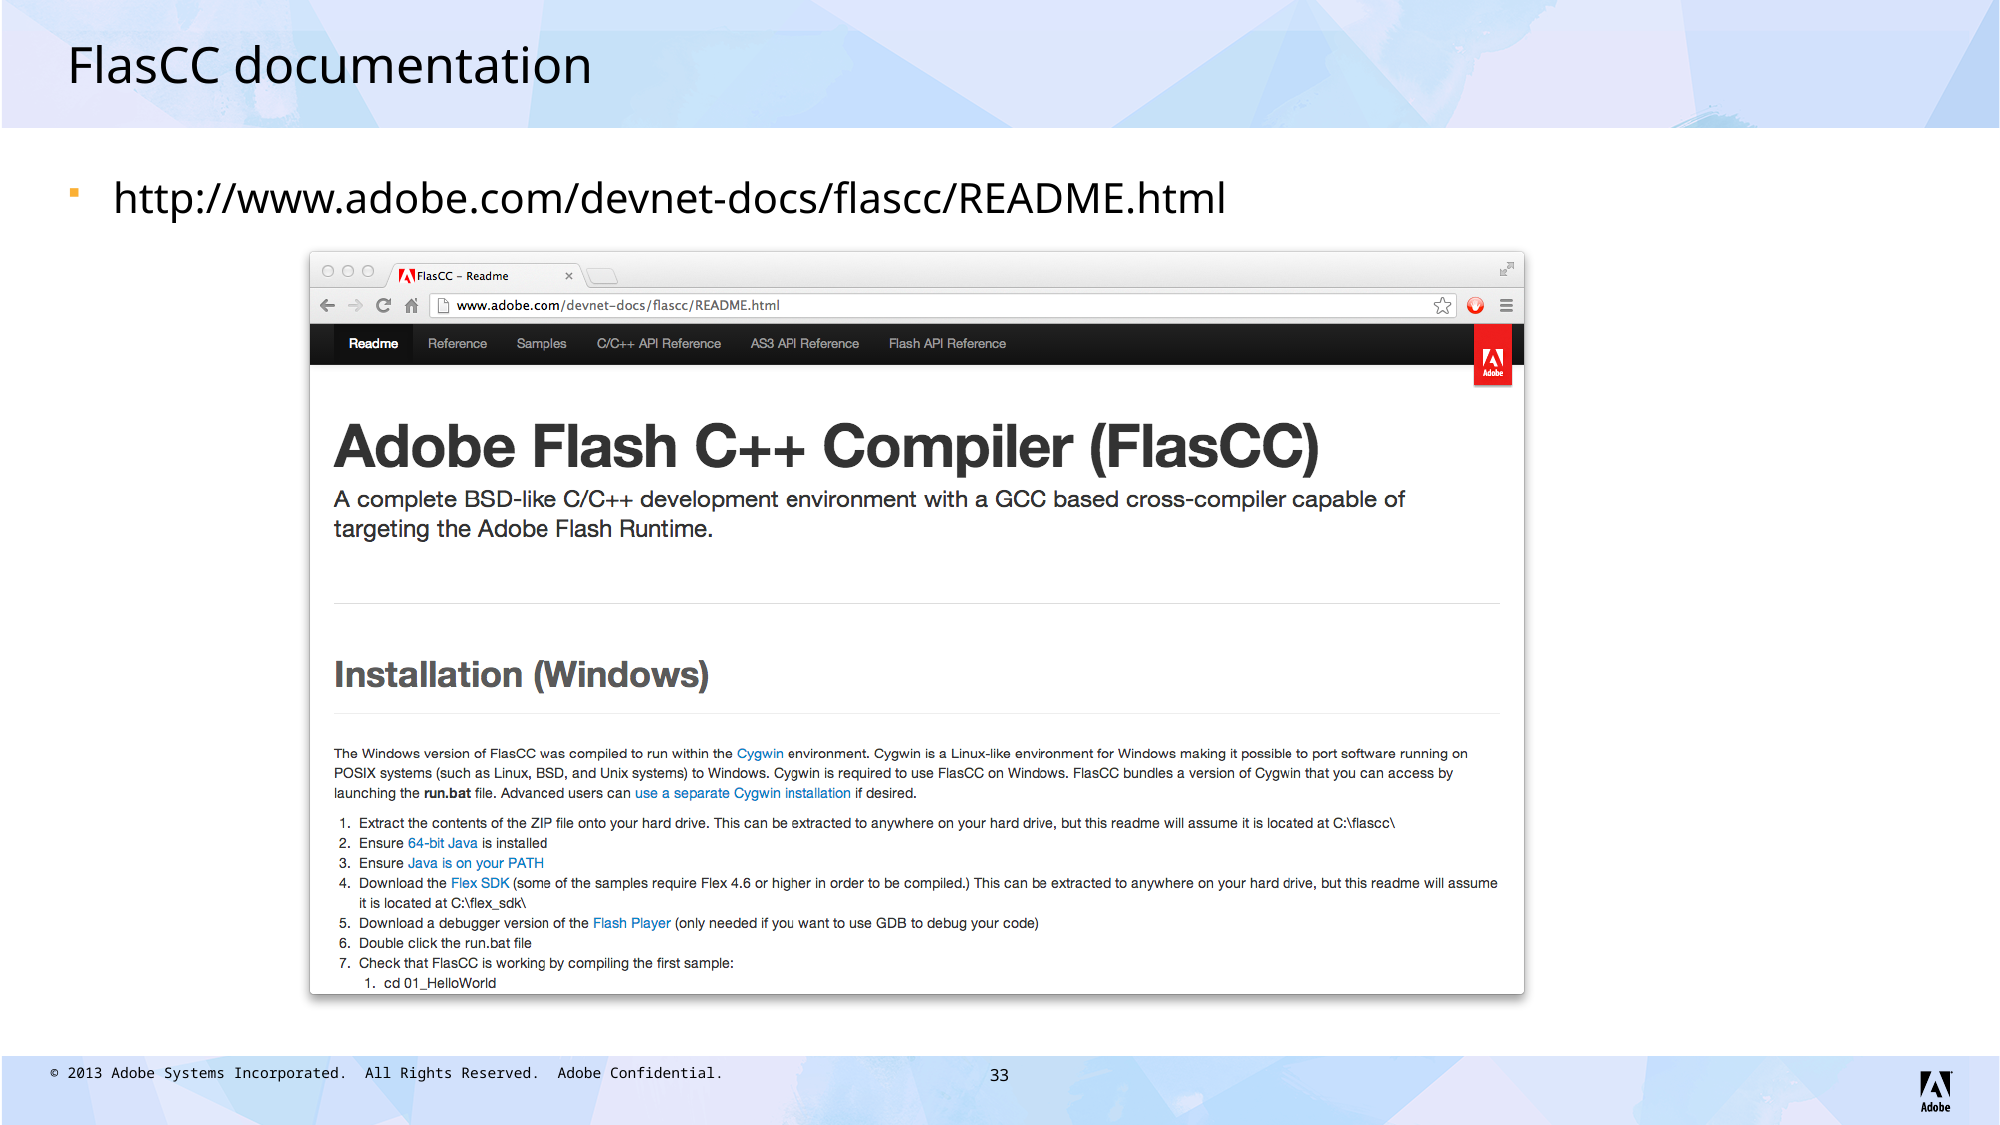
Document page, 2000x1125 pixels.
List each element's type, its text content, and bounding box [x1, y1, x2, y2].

picture [1, 1056, 2000, 1125]
title FlasCC documentation [49, 30, 1950, 98]
list http://www.adobe.com/devnet-docs/flascc/README.html [49, 162, 1950, 1013]
picture [296, 241, 1537, 1013]
slide_number 33 [916, 1062, 1083, 1091]
picture [1, 0, 2000, 128]
